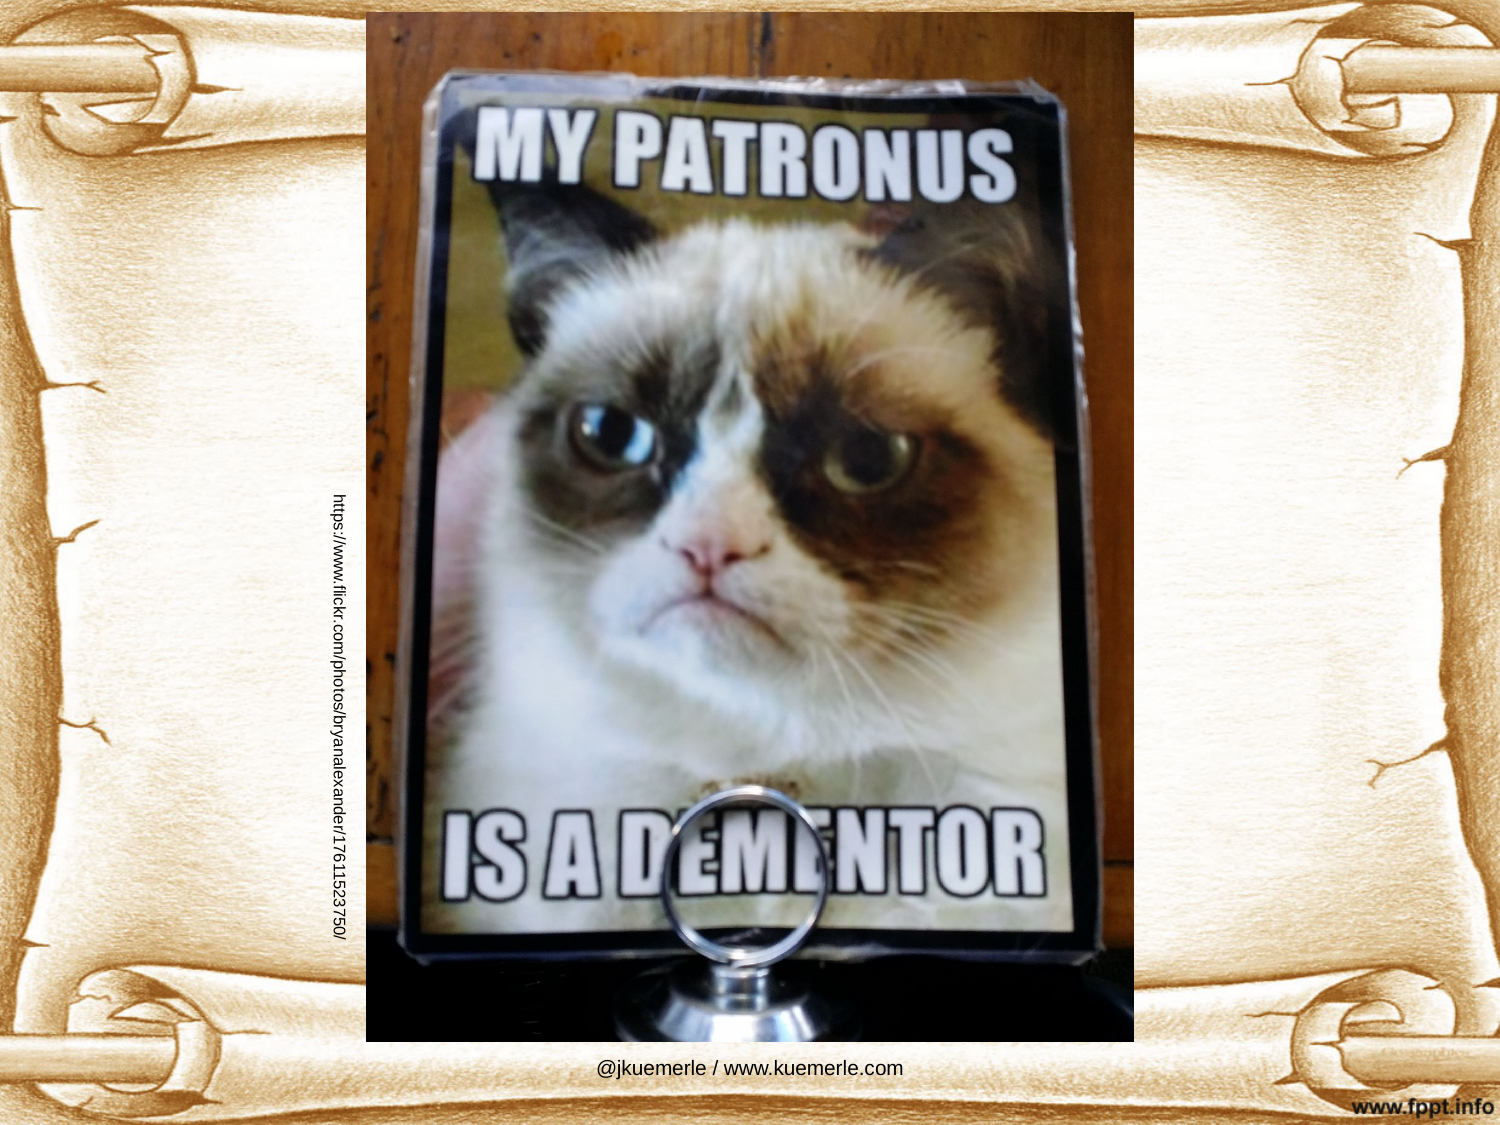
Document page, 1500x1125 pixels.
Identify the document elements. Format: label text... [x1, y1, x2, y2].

picture [0, 0, 1500, 1125]
footer @jkuemerle / www.kuemerle.com [512, 1050, 988, 1094]
text_box https://www.flickr.com/photos/bryanalexander/17611523750/ [323, 479, 358, 970]
